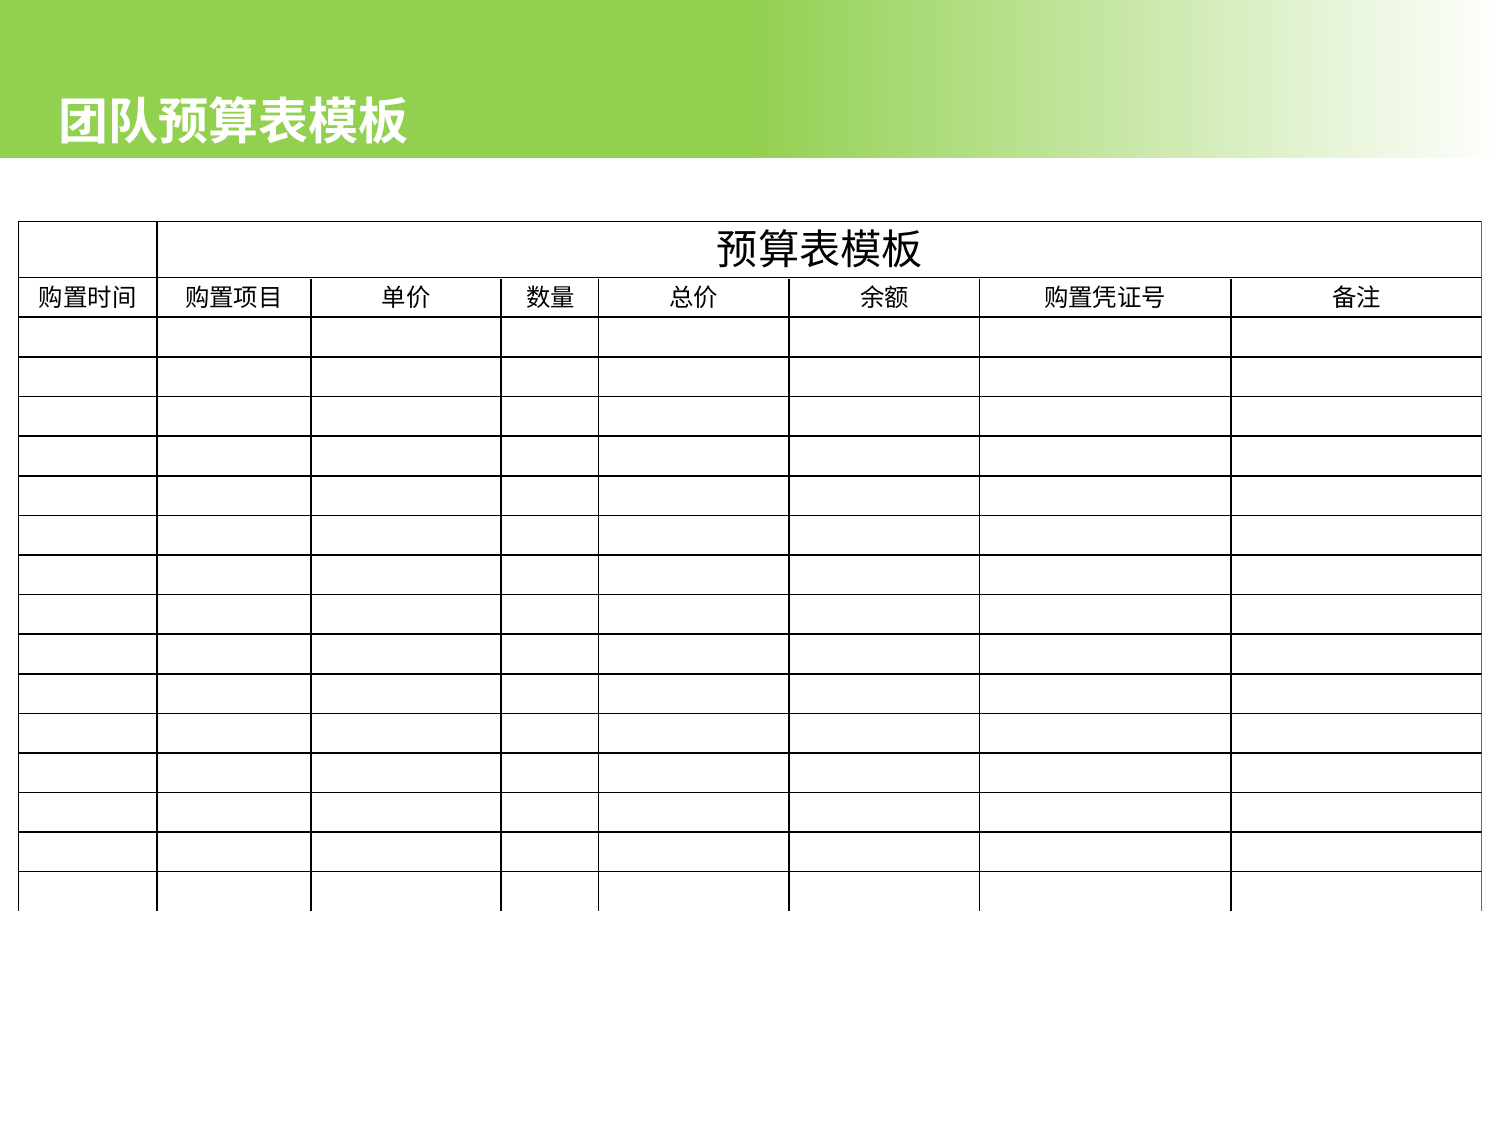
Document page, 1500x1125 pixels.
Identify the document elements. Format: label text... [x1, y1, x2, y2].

title 团队预算表模板 [0, 0, 1500, 158]
picture [17, 220, 1483, 913]
